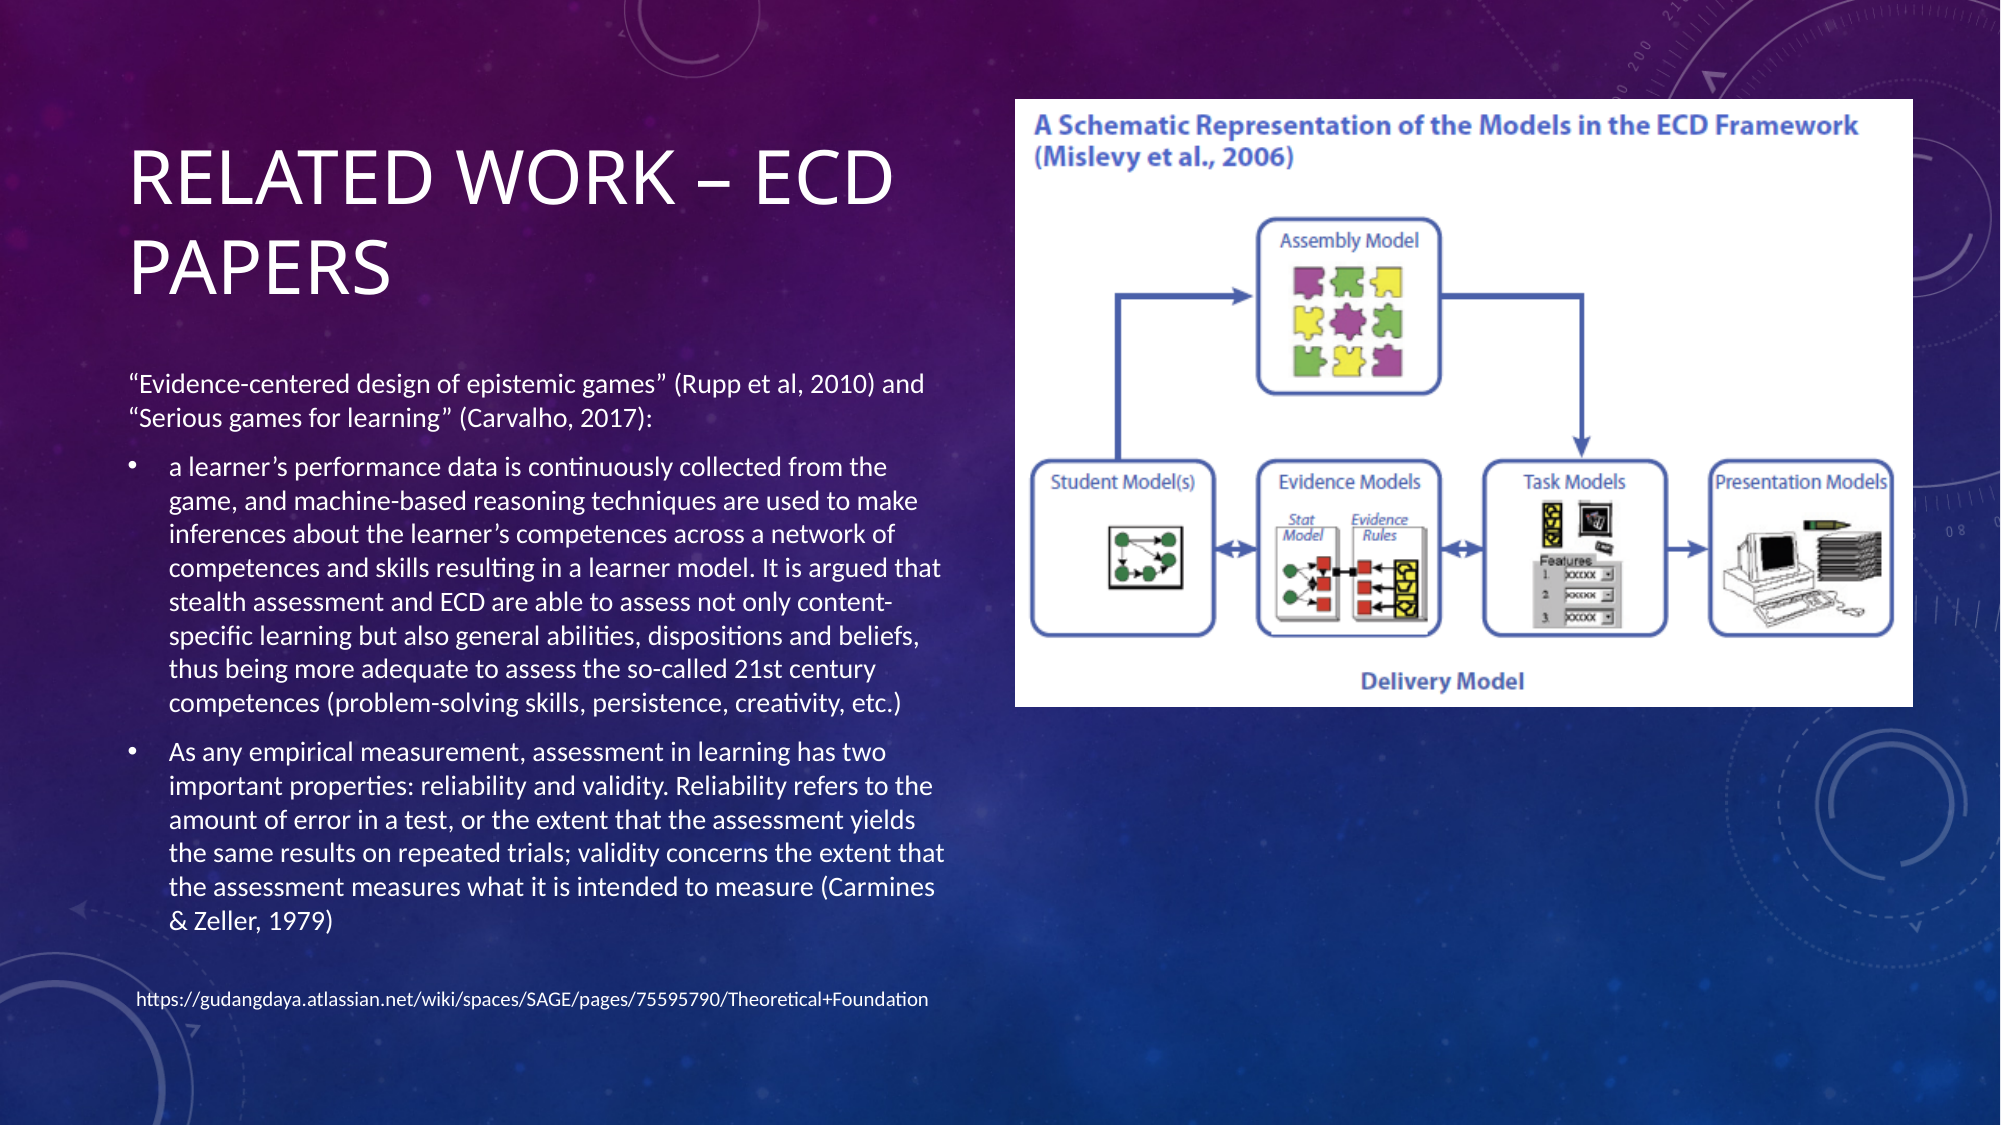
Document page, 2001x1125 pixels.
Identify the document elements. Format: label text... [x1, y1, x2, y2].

title Related work – ECD Papers [112, 99, 969, 339]
list “Evidence-centered design of epistemic games” (Rupp et al, 2010) and “Serious games for learning” (Carvalho, 2017): a learner’s performance data is continuously collected from the game, and machine-based reasoning techniques are used to make inferences about the learner’s competences across a network of competences and skills resulting in a learner model. It is argued that stealth assessment and ECD are able to assess not only content-specific learning but also general abilities, dispositions and beliefs, thus being more adequate to assess the so-called 21st century competences (problem-solving skills, persistence, creativity, etc.) As any empirical measurement, assessment in learning has two important properties: reliability and validity. Reliability refers to the amount of error in a test, or the extent that the assessment yields the same results on repeated trials; validity concerns the extent that the assessment measures what it is intended to measure (Carmines & Zeller, 1979) [112, 351, 969, 950]
text_box https://gudangdaya.atlassian.net/wiki/spaces/SAGE/pages/75595790/Theoretical+Foundation [121, 978, 1847, 1019]
picture [0, 0, 2001, 1125]
